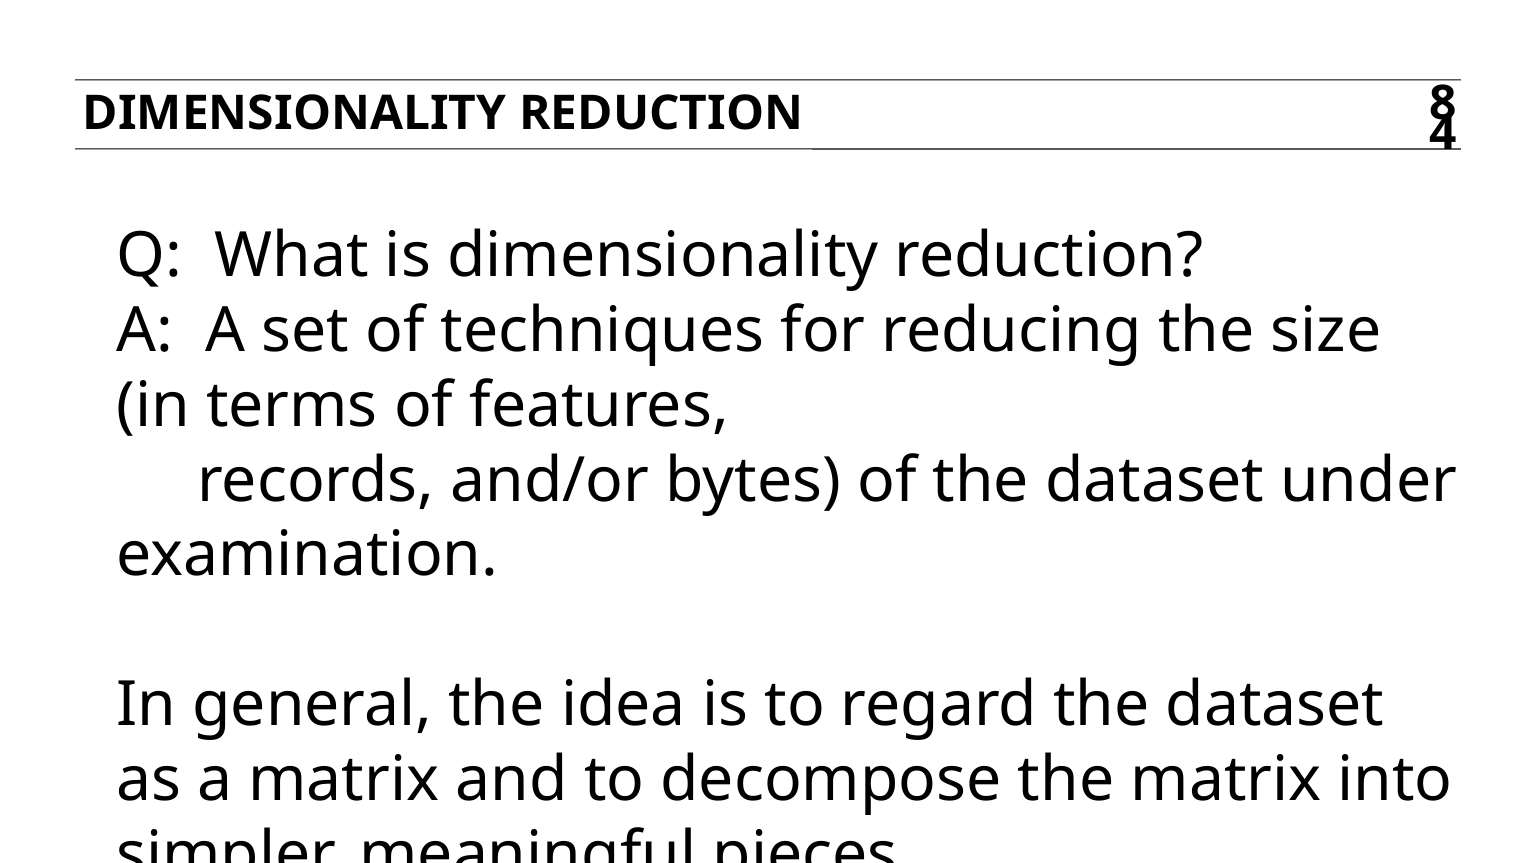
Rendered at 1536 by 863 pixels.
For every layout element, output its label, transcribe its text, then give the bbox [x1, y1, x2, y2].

text_box Q: What is dimensionality reduction? A: A set of techniques for reducing the size (in terms of features, records, and/or bytes) of the dataset under examination. In general, the idea is to regard the dataset as a matrix and to decompose the matrix into simpler, meaningful pieces. [101, 206, 1477, 863]
list Dimensionality reduction [67, 81, 1118, 132]
slide_number 84 [1419, 86, 1461, 138]
